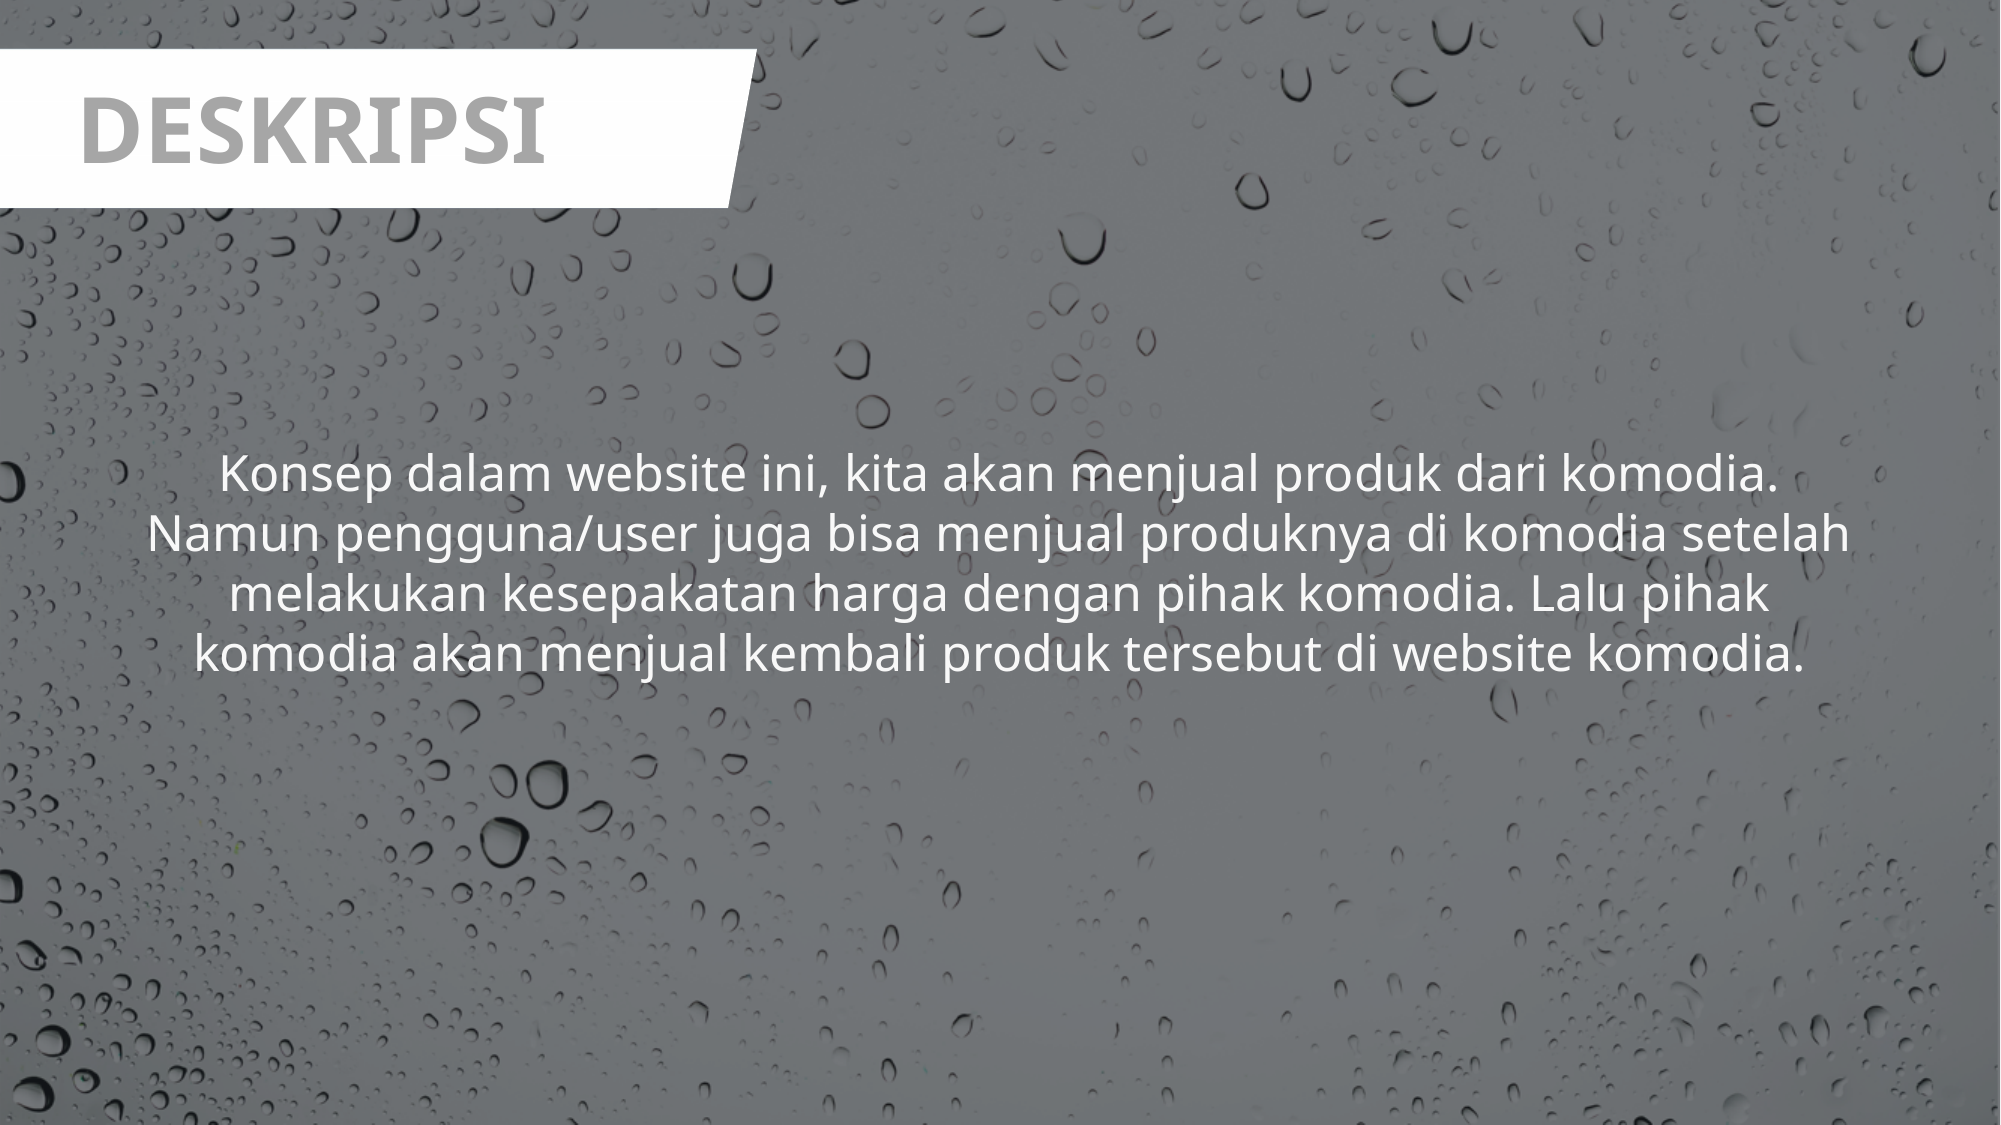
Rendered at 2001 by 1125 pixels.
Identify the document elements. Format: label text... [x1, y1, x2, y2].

text_box Konsep dalam website ini, kita akan menjual produk dari komodia. Namun pengguna/user juga bisa menjual produknya di komodia setelah melakukan kesepakatan harga dengan pihak komodia. Lalu pihak komodia akan menjual kembali produk tersebut di website komodia. [113, 433, 1886, 689]
picture [0, 0, 2001, 1125]
